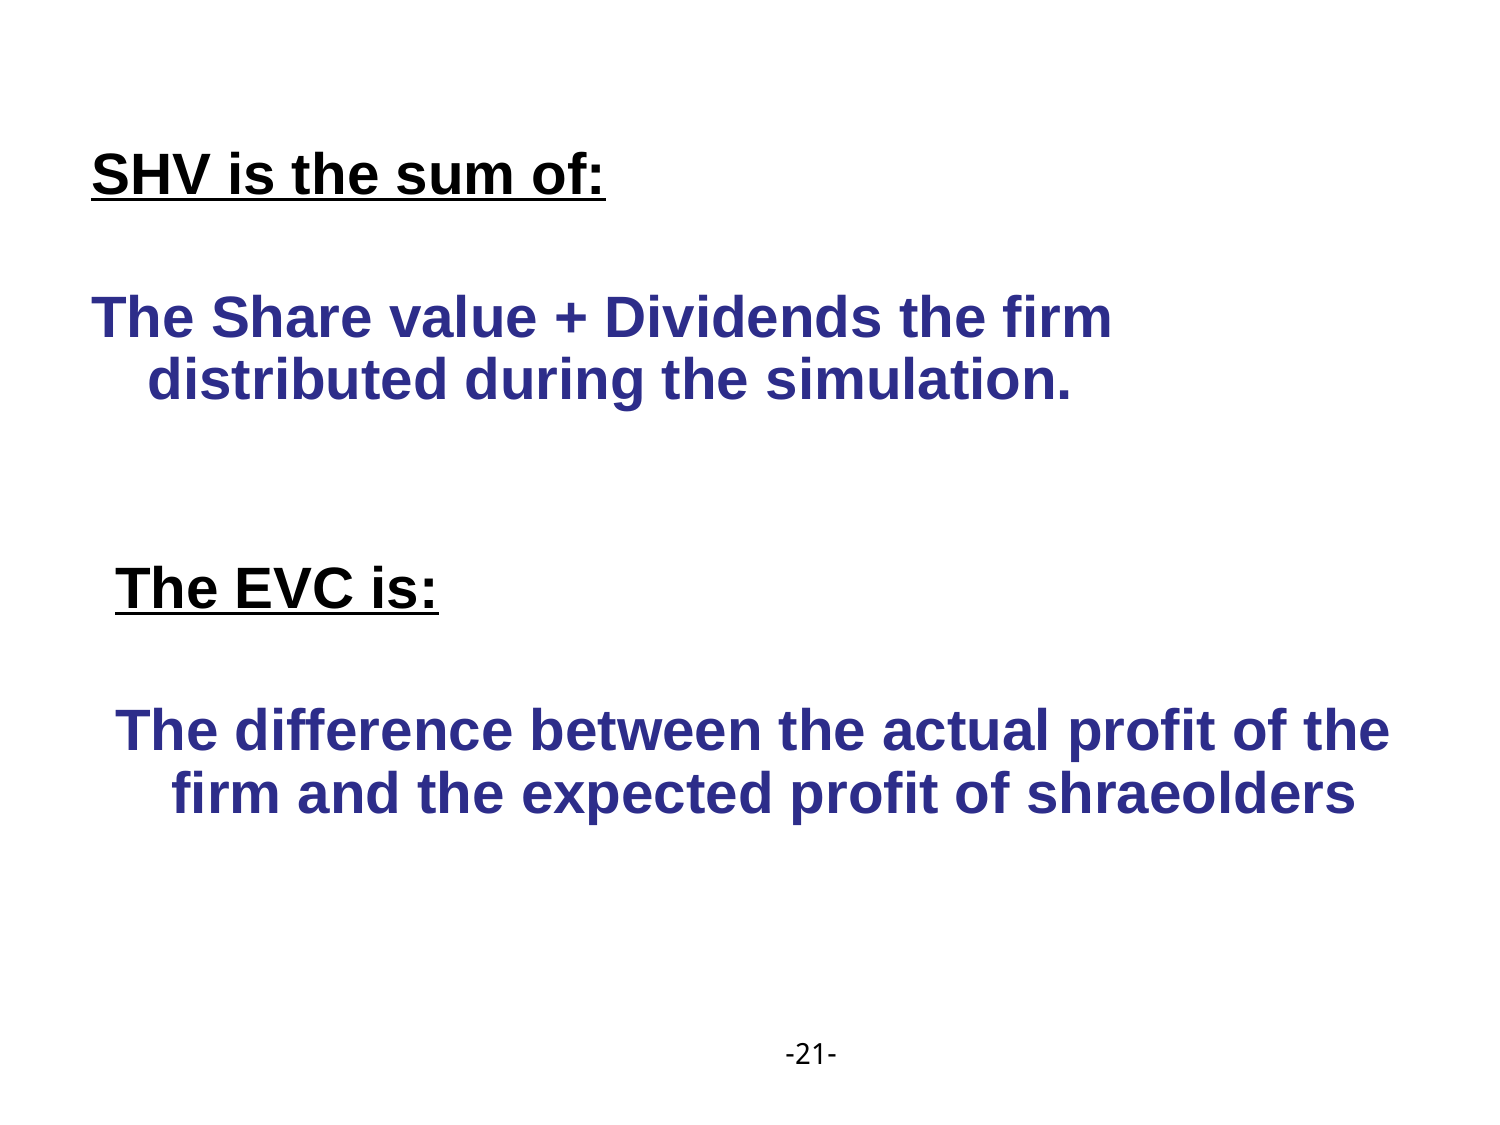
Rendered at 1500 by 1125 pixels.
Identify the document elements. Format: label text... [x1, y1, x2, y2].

text_box The EVC is: The difference between the actual profit of the firm and the expected profit of shraeolders [100, 550, 1425, 811]
text_box -<number>- [501, 1027, 852, 1106]
text_box SHV is the sum of: The Share value + Dividends the firm distributed during the simulation. [76, 137, 1420, 461]
